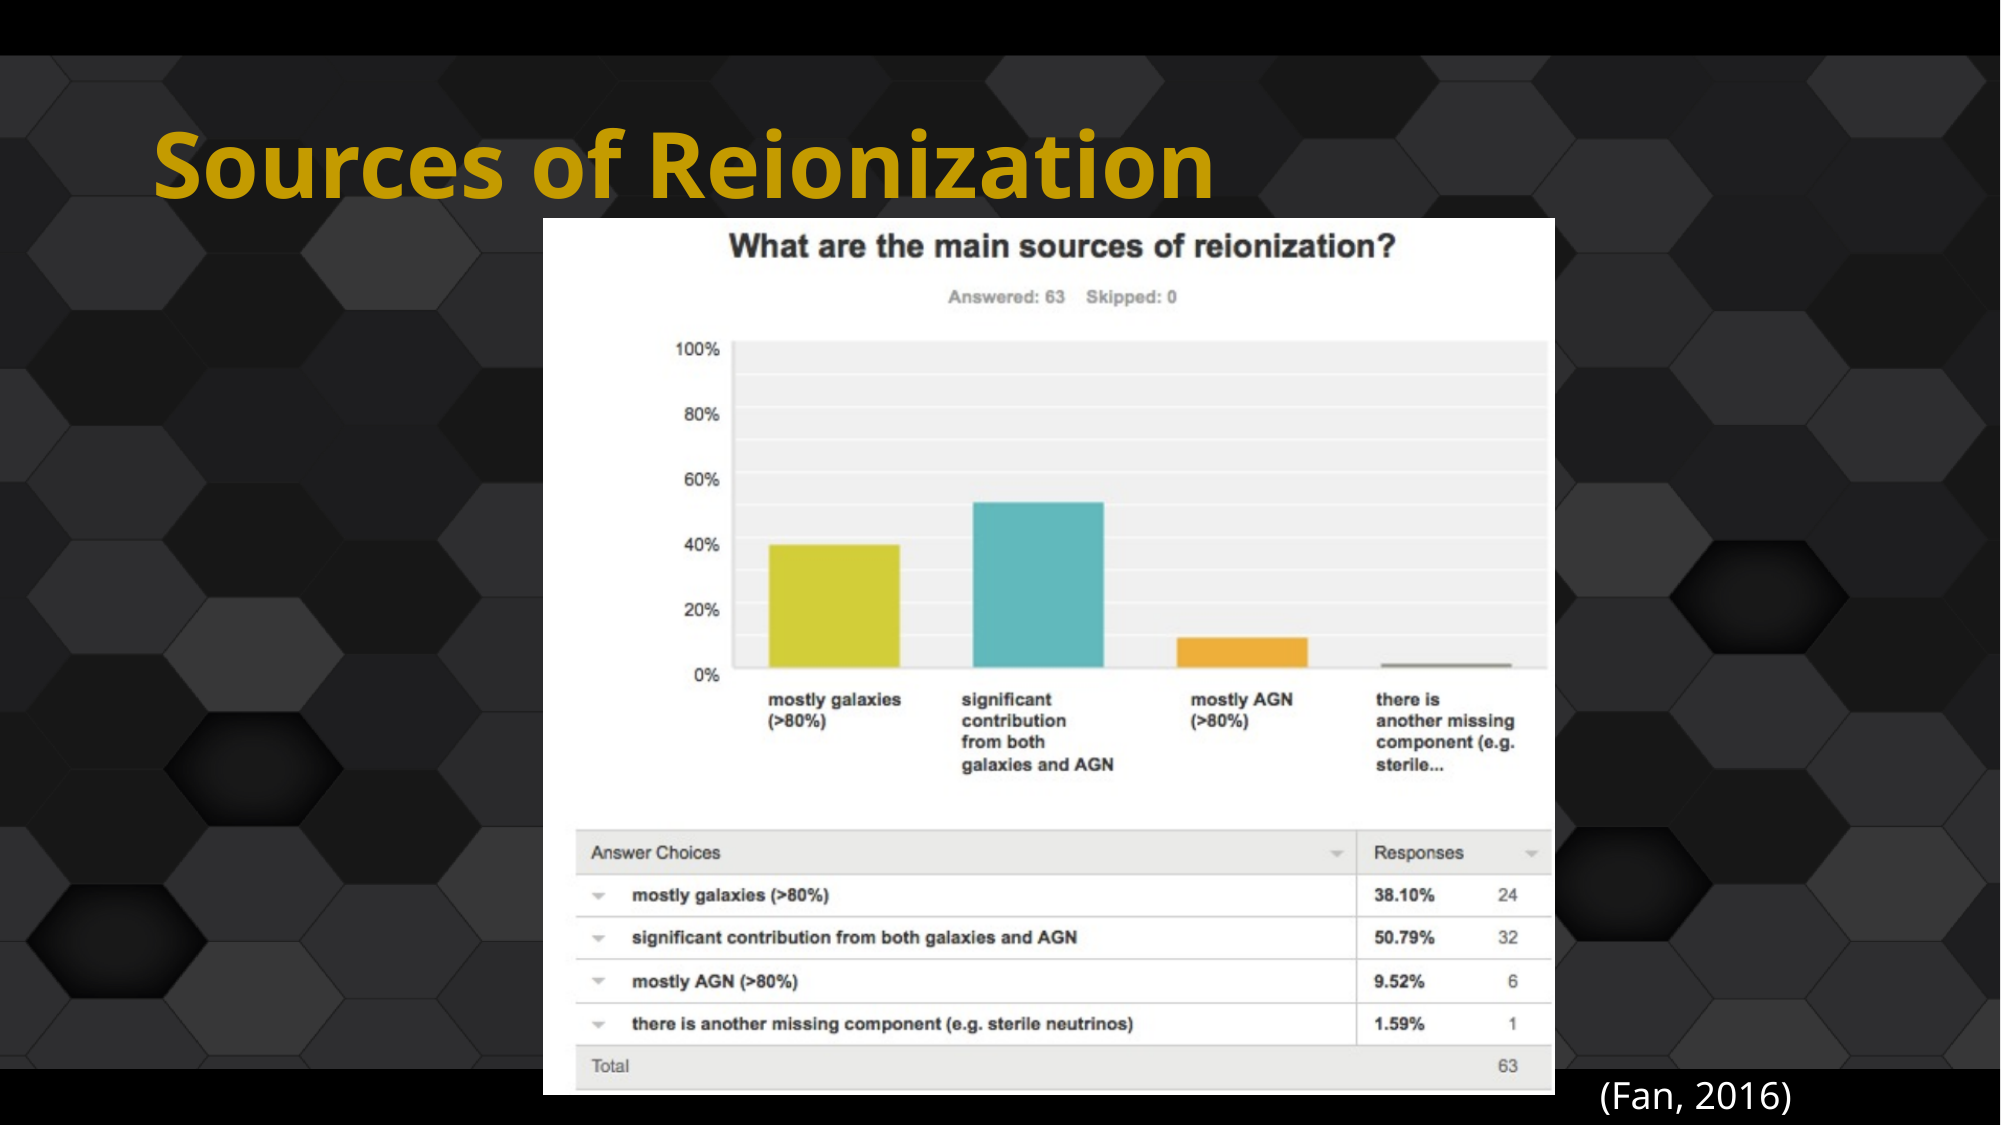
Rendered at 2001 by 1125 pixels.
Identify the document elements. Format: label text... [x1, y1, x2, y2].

text_box (Fan, 2016) [1585, 1064, 1863, 1125]
picture [0, 0, 2001, 1125]
title Sources of Reionization [137, 59, 1863, 278]
